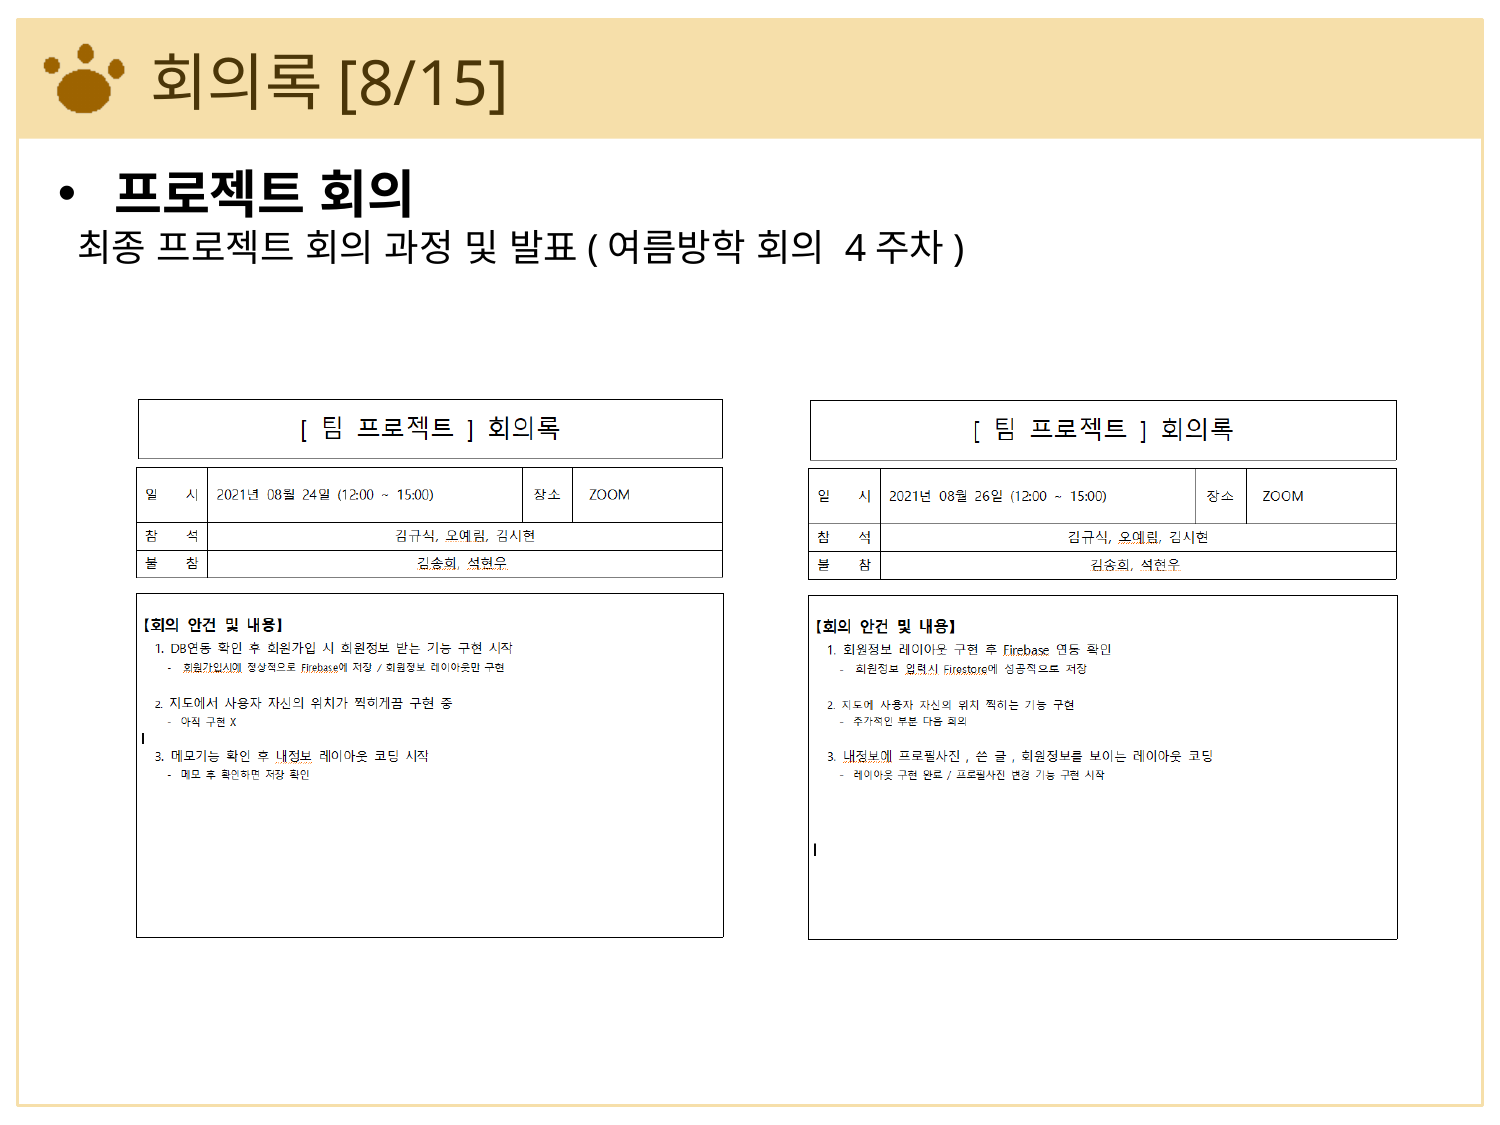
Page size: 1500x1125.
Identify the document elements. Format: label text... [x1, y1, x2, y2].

text_box 프로젝트 회의 최종 프로젝트 회의 과정 및 발표(여름방학 회의 4주차) [43, 154, 1459, 367]
picture [42, 42, 128, 115]
text_box [19, 166, 1485, 1094]
text_box [16, 18, 1484, 1107]
text_box 회의록[8/15] [135, 35, 1276, 126]
picture [134, 396, 727, 941]
picture [808, 398, 1400, 943]
